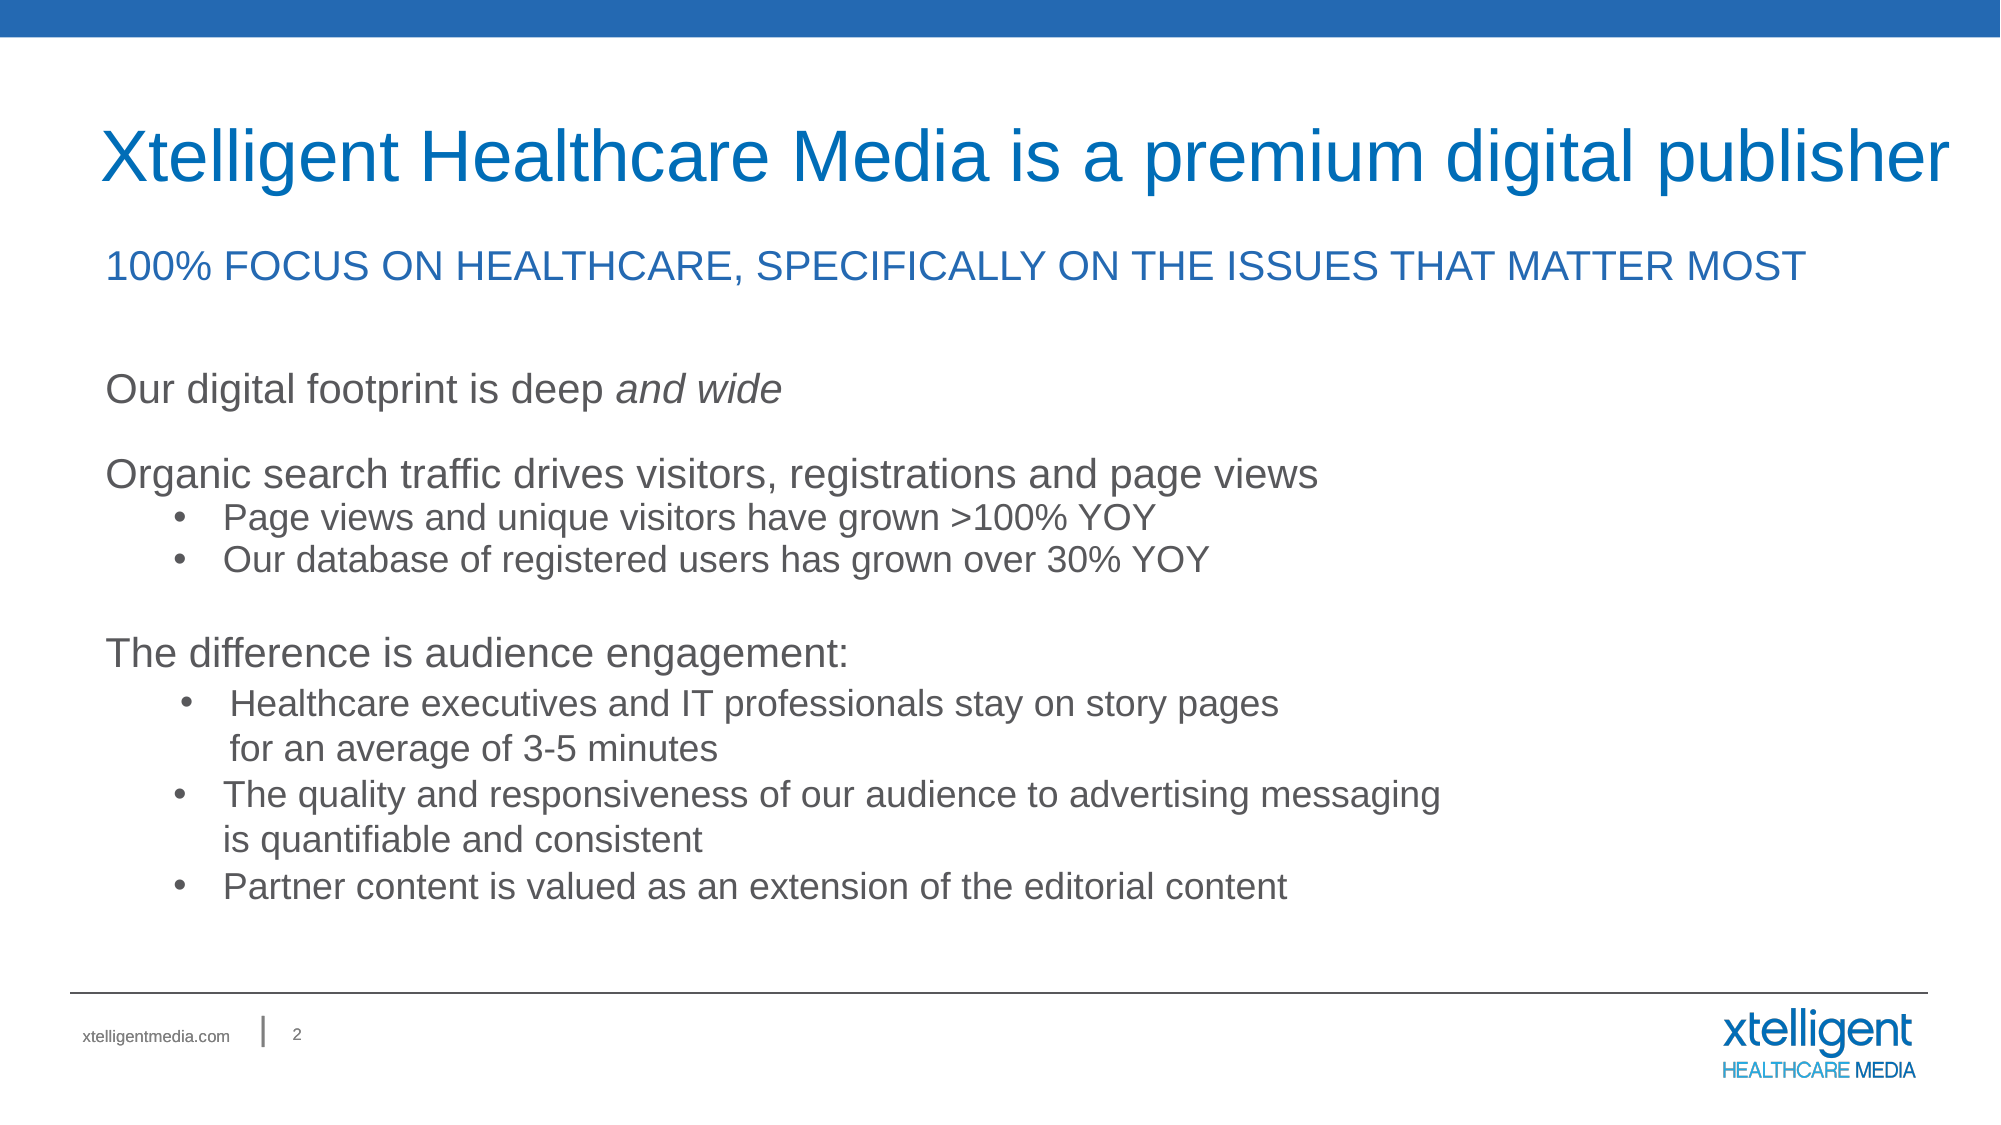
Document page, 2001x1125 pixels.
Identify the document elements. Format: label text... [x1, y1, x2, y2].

list 100% Focus on healthcare, specifically on the issues that matter most [90, 236, 1840, 324]
list Our digital footprint is deep and wide Organic search traffic drives visitors, registrations and page views Page views and unique visitors have grown >100% YOY Our database of registered users has grown over 30% YOY The difference is audience engagement: Healthcare executives and IT professionals stay on story pages for an average of 3-5 minutes The quality and responsiveness of our audience to advertising messaging is quantifiable and consistent Partner content is valued as an extension of the editorial content [90, 354, 1814, 942]
picture [1723, 1008, 1916, 1078]
title Xtelligent Healthcare Media is a premium digital publisher [85, 68, 1974, 206]
